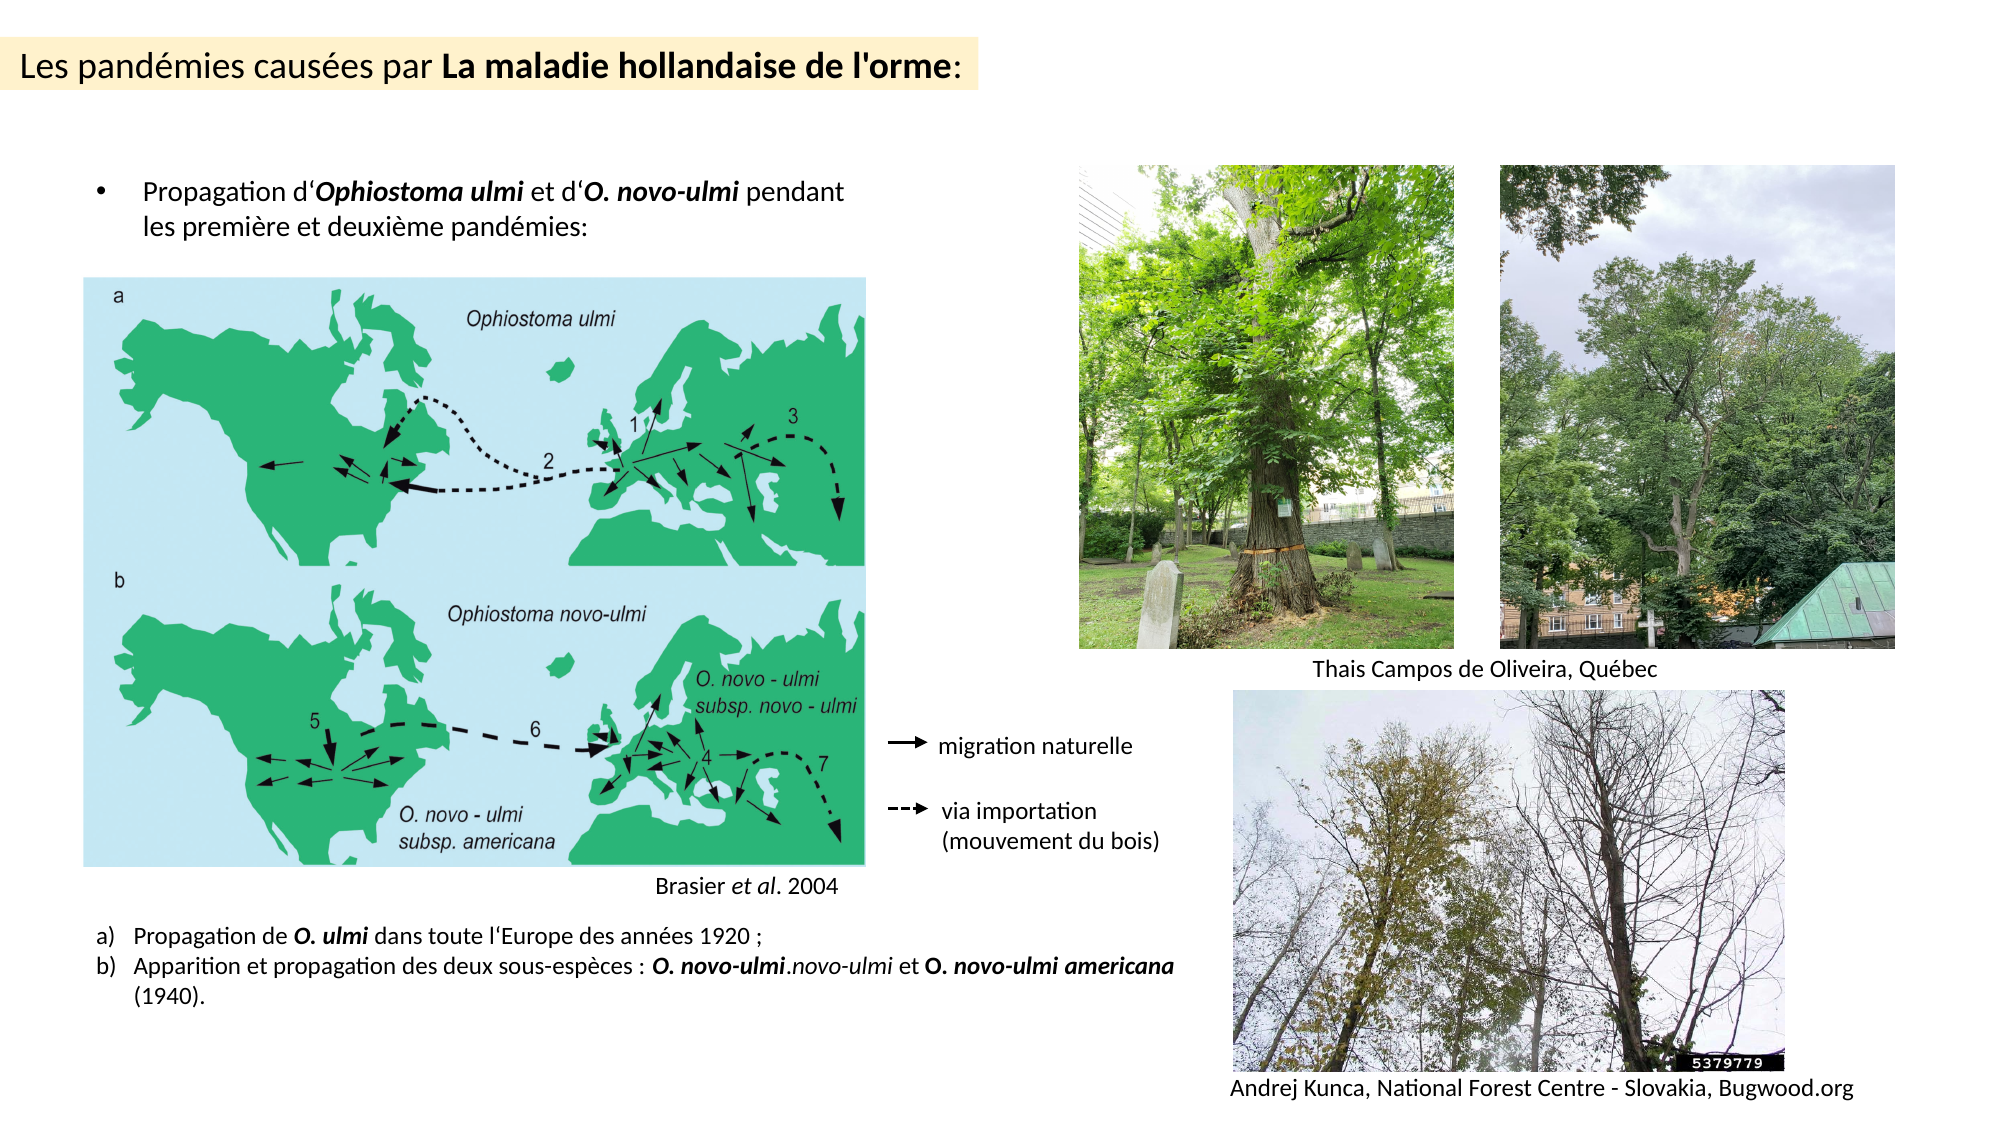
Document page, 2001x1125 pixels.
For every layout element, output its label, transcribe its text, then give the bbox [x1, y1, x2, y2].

picture [1233, 690, 1785, 1072]
picture [1079, 165, 1454, 649]
text_box Thais Campos de Oliveira, Québec [1297, 644, 1703, 690]
text_box Propagation d‘Ophiostoma ulmi et d‘O. novo-ulmi pendant les première et deuxième pandémies: [81, 165, 890, 250]
text_box [0, 36, 4, 91]
text_box Propagation de O. ulmi dans toute l‘Europe des années 1920 ; Apparition et propagation des deux sous-espèces : O. novo-ulmi.novo-ulmi et O. novo-ulmi americana (1940). [81, 911, 1233, 1017]
text_box Les pandémies causées par La maladie hollandaise de l'orme: [4, 33, 987, 93]
text_box Brasier et al. 2004 [640, 867, 860, 908]
text_box Andrej Kunca, National Forest Centre - Slovakia, Bugwood.org [1215, 1063, 1871, 1109]
picture [1500, 165, 1895, 649]
text_box migration naturelle [923, 722, 1154, 767]
text_box via importation (mouvement du bois) [926, 787, 1199, 862]
picture [81, 275, 866, 867]
